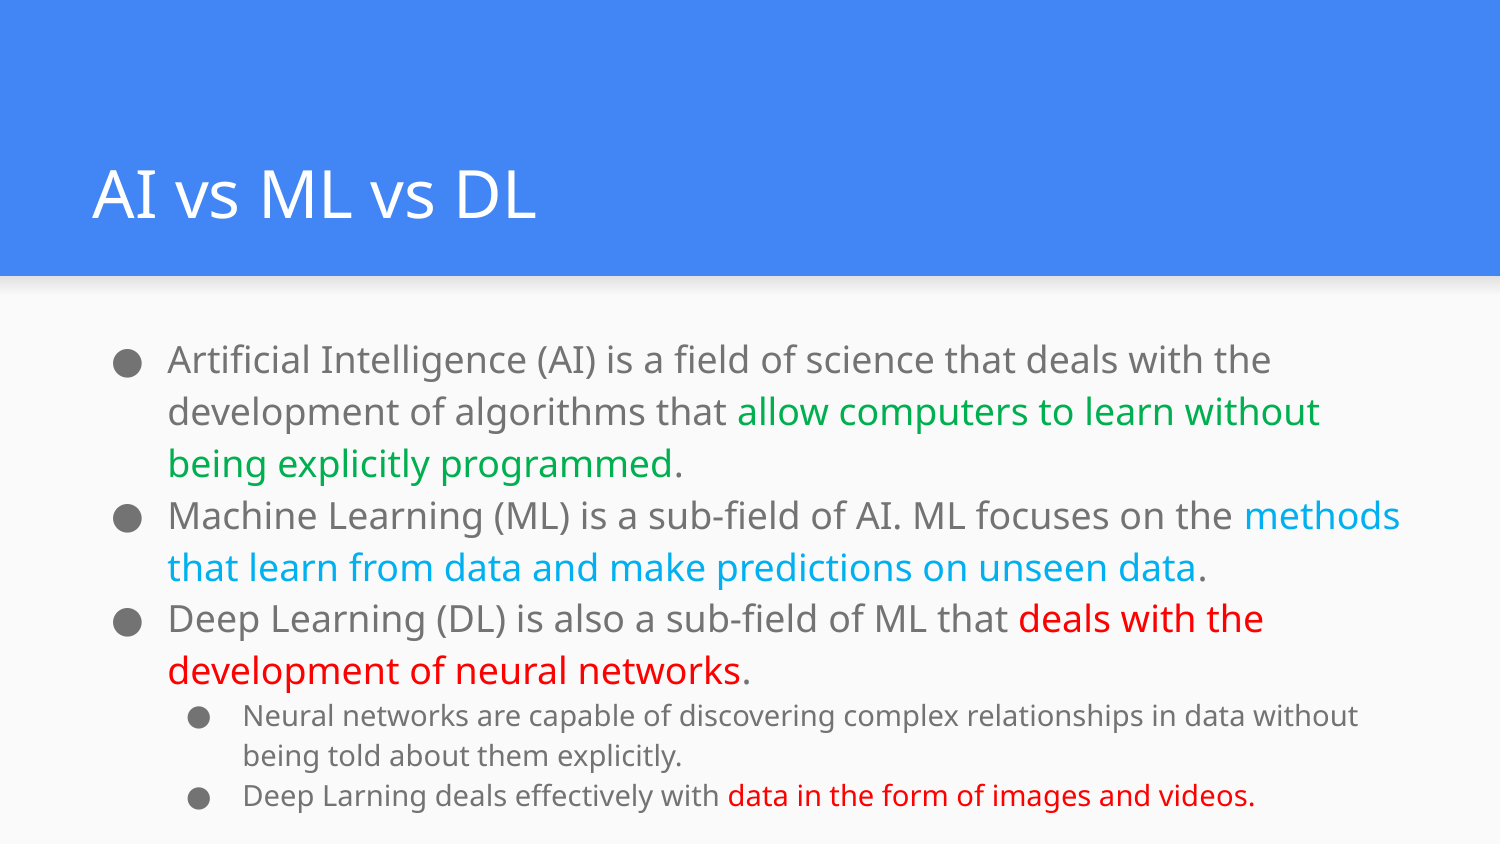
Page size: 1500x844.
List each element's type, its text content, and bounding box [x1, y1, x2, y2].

list Artificial Intelligence (AI) is a field of science that deals with the development of algorithms that allow computers to learn without being explicitly programmed. Machine Learning (ML) is a sub-field of AI. ML focuses on the methods that learn from data and make predictions on unseen data. Deep Learning (DL) is also a sub-field of ML that deals with the development of neural networks. Neural networks are capable of discovering complex relationships in data without being told about them explicitly. Deep Larning deals effectively with data in the form of images and videos. [77, 314, 1427, 760]
title AI vs ML vs DL [77, 121, 1427, 248]
